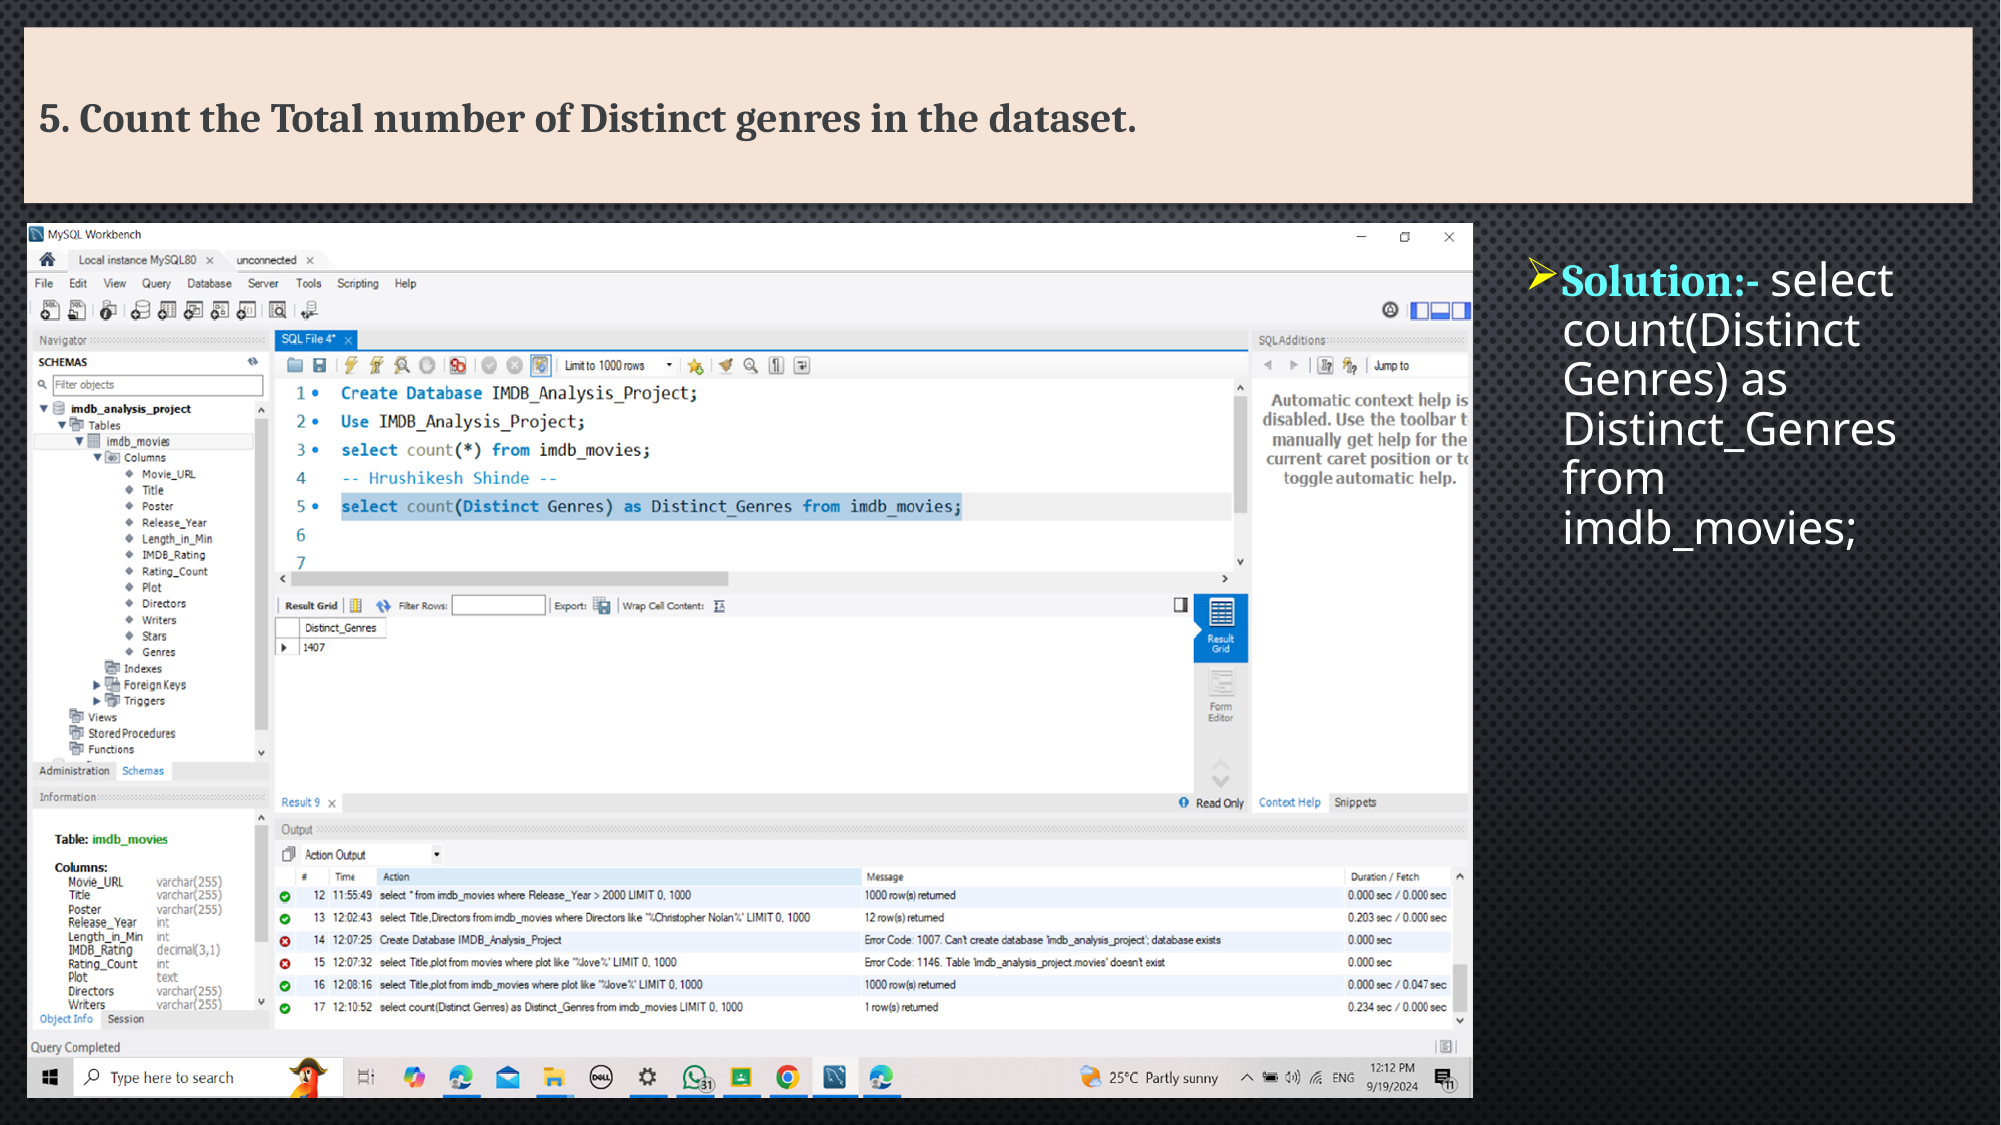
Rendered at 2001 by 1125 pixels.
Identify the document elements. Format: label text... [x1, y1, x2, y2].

text_box Solution:- select count(Distinct Genres) as Distinct_Genres from imdb_movies; [1509, 249, 1973, 991]
title 5. Count the Total number of Distinct genres in the dataset. [24, 27, 1973, 204]
picture [27, 223, 1473, 1098]
